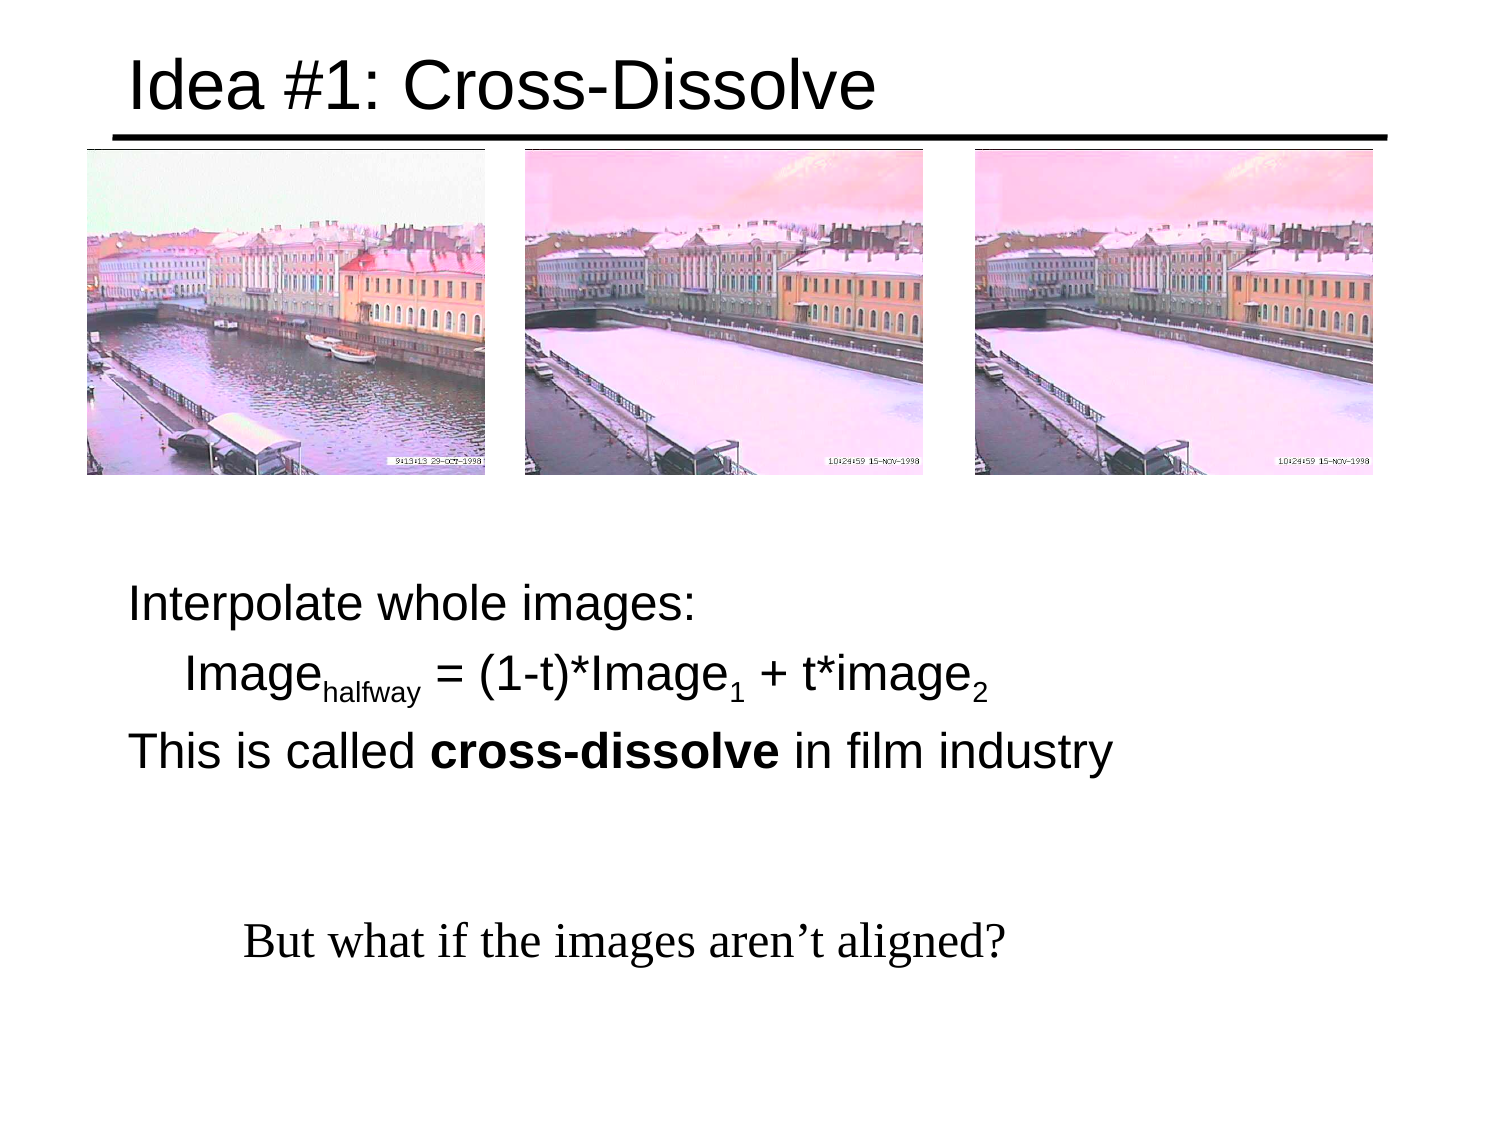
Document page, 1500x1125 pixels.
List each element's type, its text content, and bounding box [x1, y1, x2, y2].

picture [974, 149, 1373, 476]
picture [524, 149, 923, 476]
picture [87, 149, 486, 476]
title Idea #1: Cross-Dissolve [112, 12, 1388, 151]
list Interpolate whole images: Imagehalfway = (1-t)*Image1 + t*image2 This is called cross-dissolve in film industry [112, 562, 1388, 1013]
text_box But what if the images aren’t aligned? [228, 899, 1023, 975]
